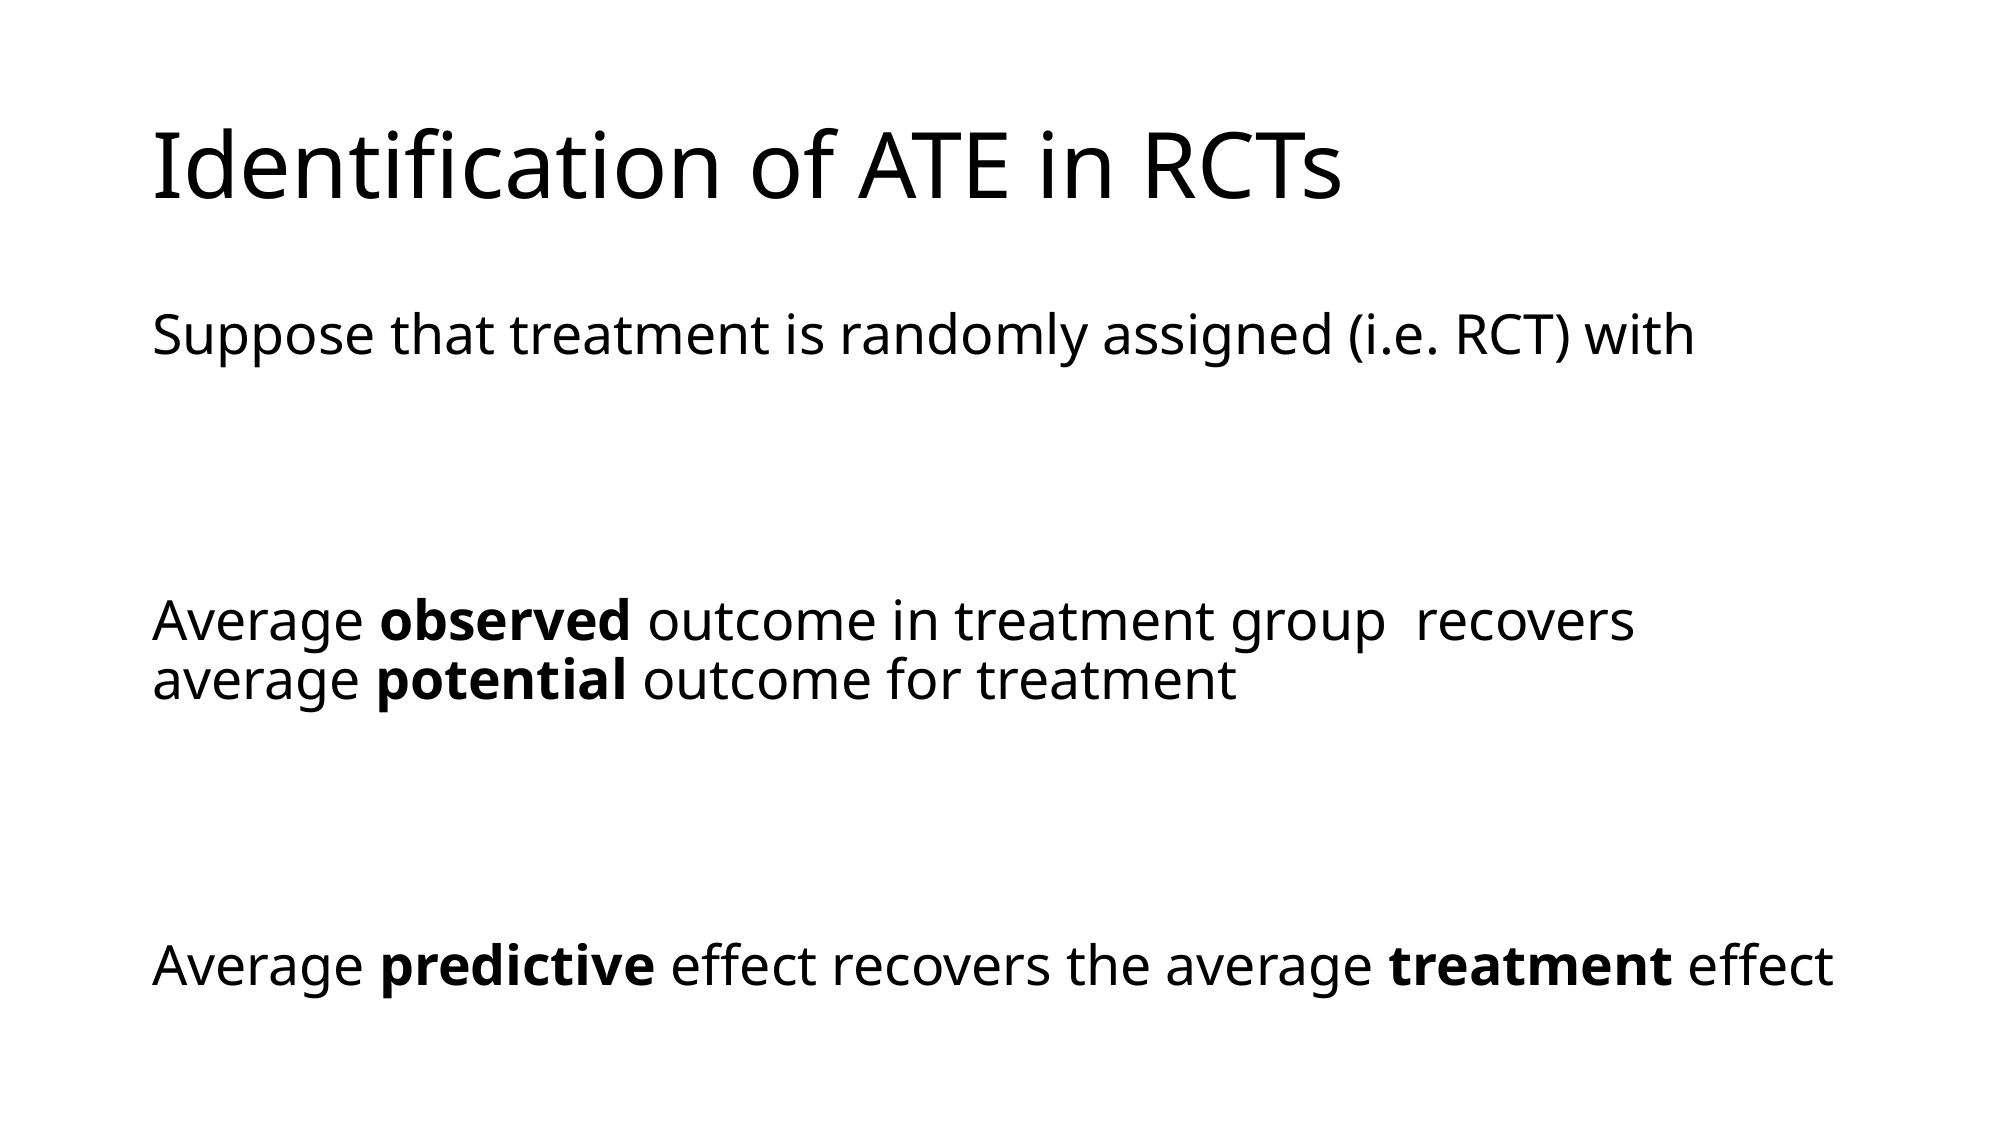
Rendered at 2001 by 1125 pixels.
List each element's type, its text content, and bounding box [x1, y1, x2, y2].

title Identification of ATE in RCTs [137, 59, 1863, 278]
